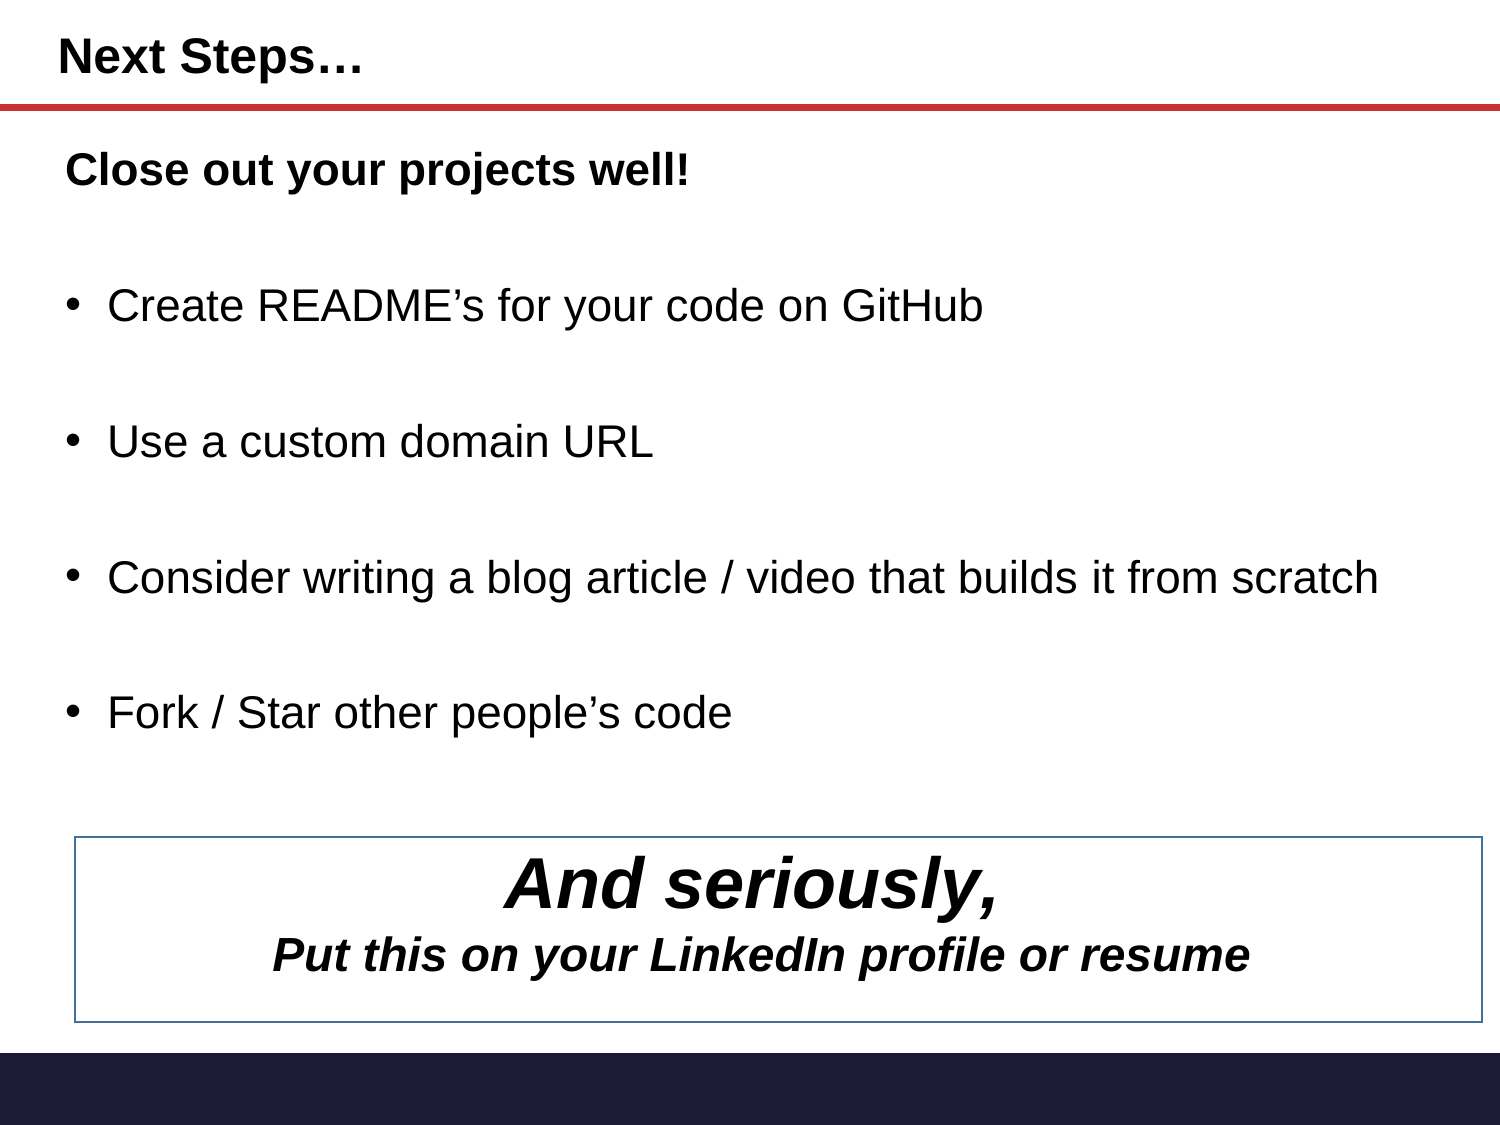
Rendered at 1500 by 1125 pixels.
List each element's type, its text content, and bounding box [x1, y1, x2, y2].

text_box Next Steps… [49, 16, 719, 91]
text_box And seriously, Put this on your LinkedIn profile or resume [87, 828, 1438, 837]
text_box Close out your projects well! Create README’s for your code on GitHub Use a custom domain URL Consider writing a blog article / video that builds it from scratch Fork / Star other people’s code [49, 125, 1484, 754]
text_box [74, 837, 1483, 1023]
